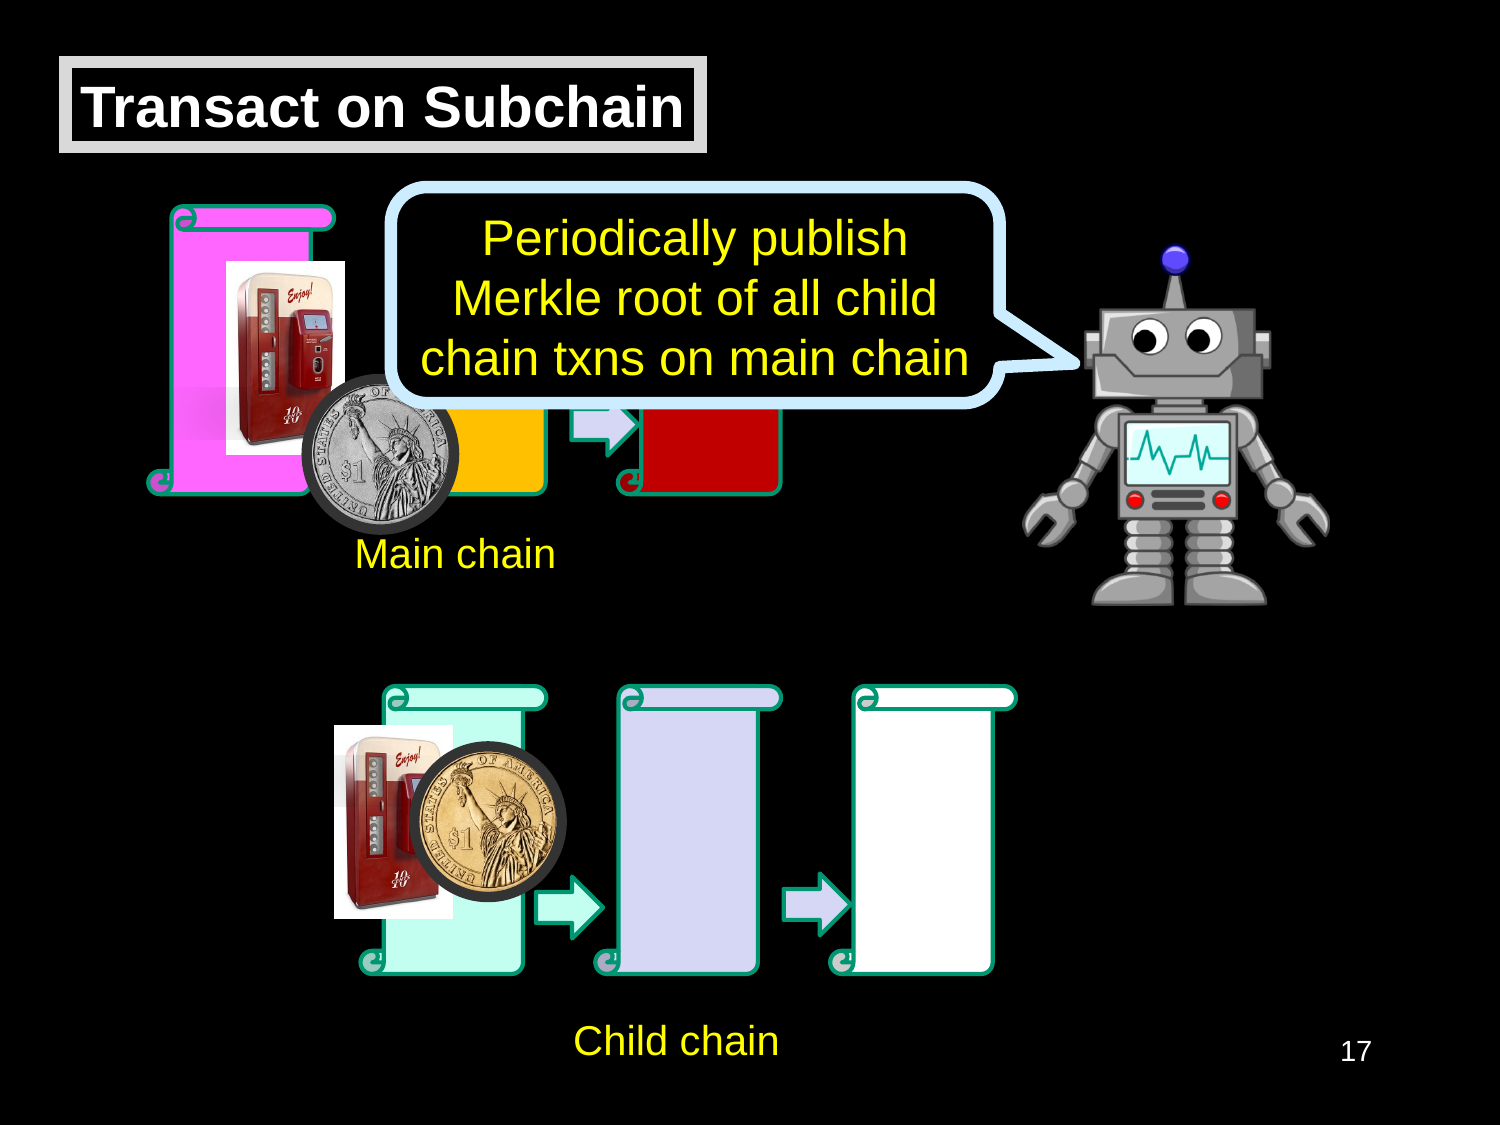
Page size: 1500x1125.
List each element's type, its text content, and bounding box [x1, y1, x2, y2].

text_box Transact on Subchain [65, 62, 701, 147]
picture [1022, 243, 1330, 606]
text_box Child chain [558, 1006, 795, 1072]
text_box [360, 685, 1017, 975]
picture [333, 724, 562, 919]
text_box Periodically publish Merkle root of all child chain txns on main chain [396, 187, 1017, 404]
picture [226, 261, 455, 530]
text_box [148, 206, 805, 495]
text_box Main chain [339, 519, 572, 585]
slide_number 17 [1074, 1024, 1388, 1101]
